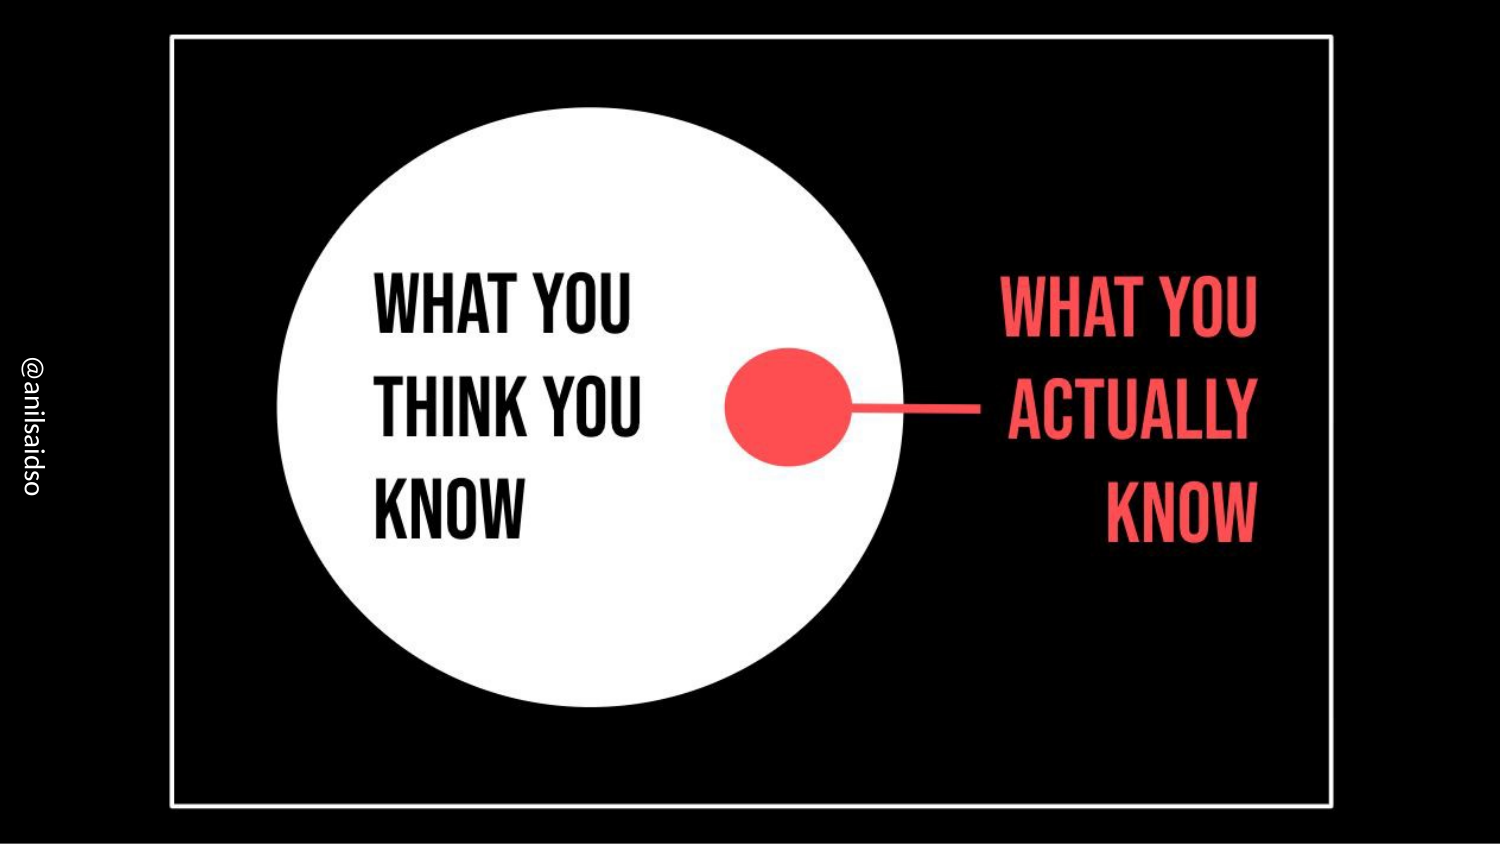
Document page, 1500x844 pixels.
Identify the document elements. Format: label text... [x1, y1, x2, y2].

picture [160, 24, 1340, 819]
text_box @anilsaidso [13, 352, 54, 504]
